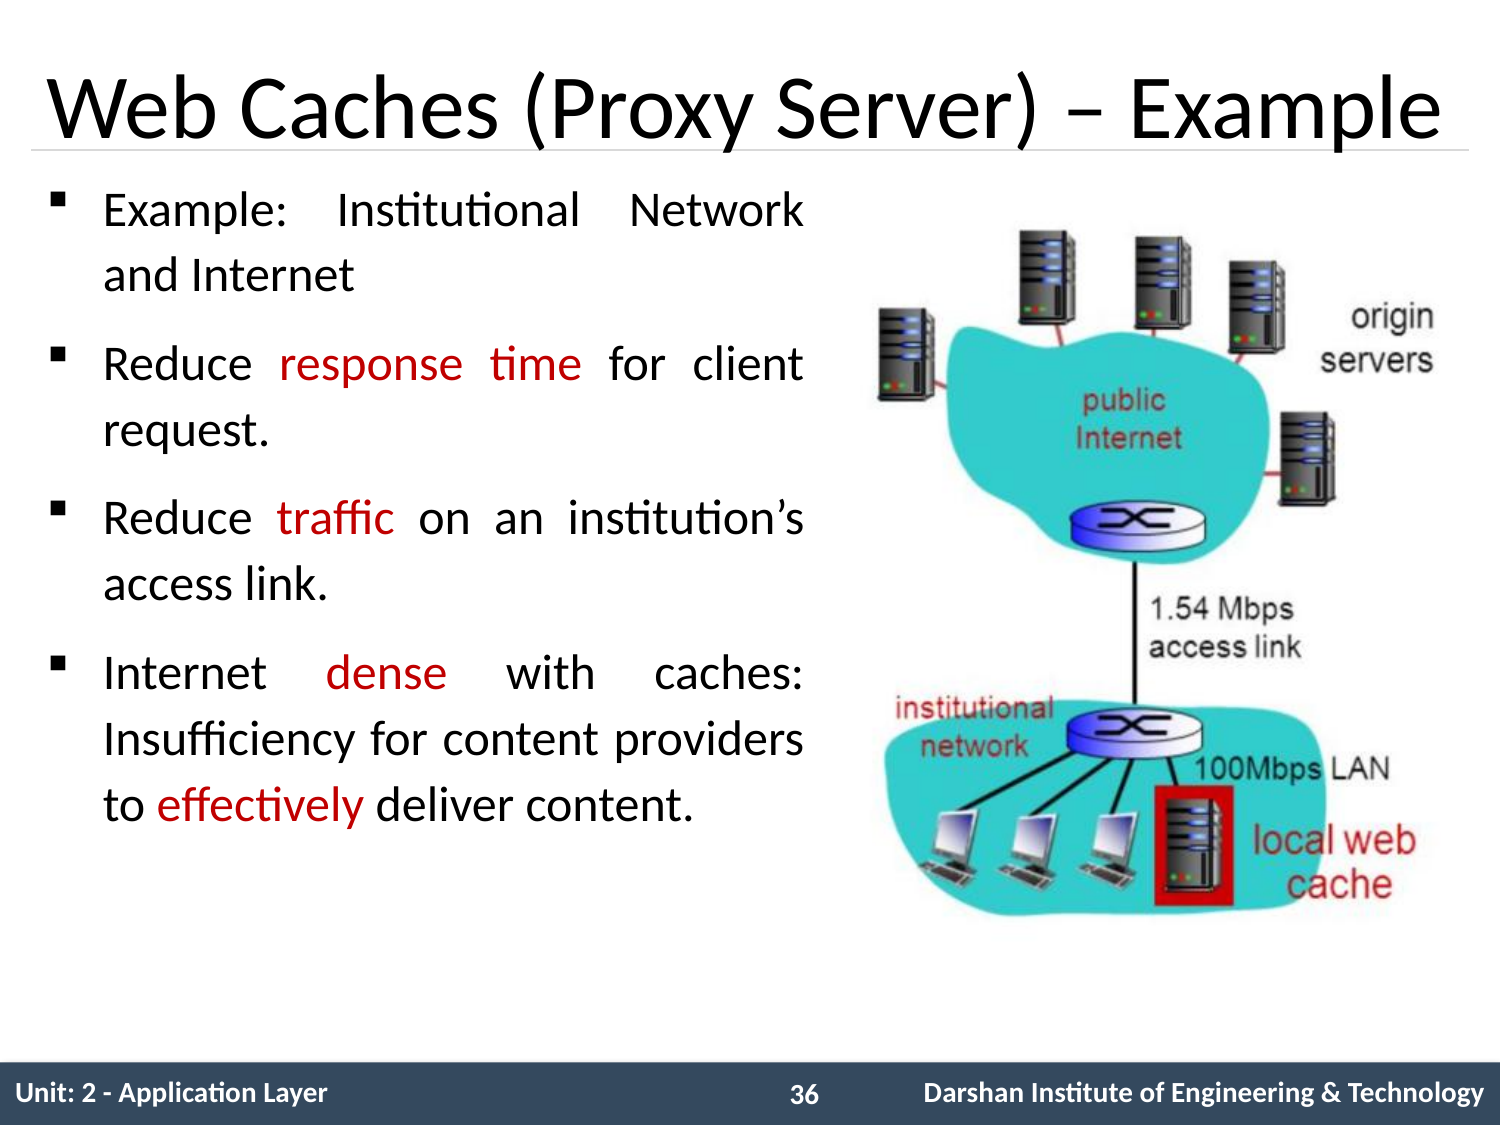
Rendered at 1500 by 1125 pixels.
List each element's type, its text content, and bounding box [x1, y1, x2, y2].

list Example: Institutional Network and Internet Reduce response time for client request. Reduce traffic on an institution’s access link. Internet dense with caches: Insufficiency for content providers to effectively deliver content. [31, 162, 820, 1038]
picture [849, 162, 1451, 955]
title Web Caches (Proxy Server) – Example [31, 35, 1469, 168]
